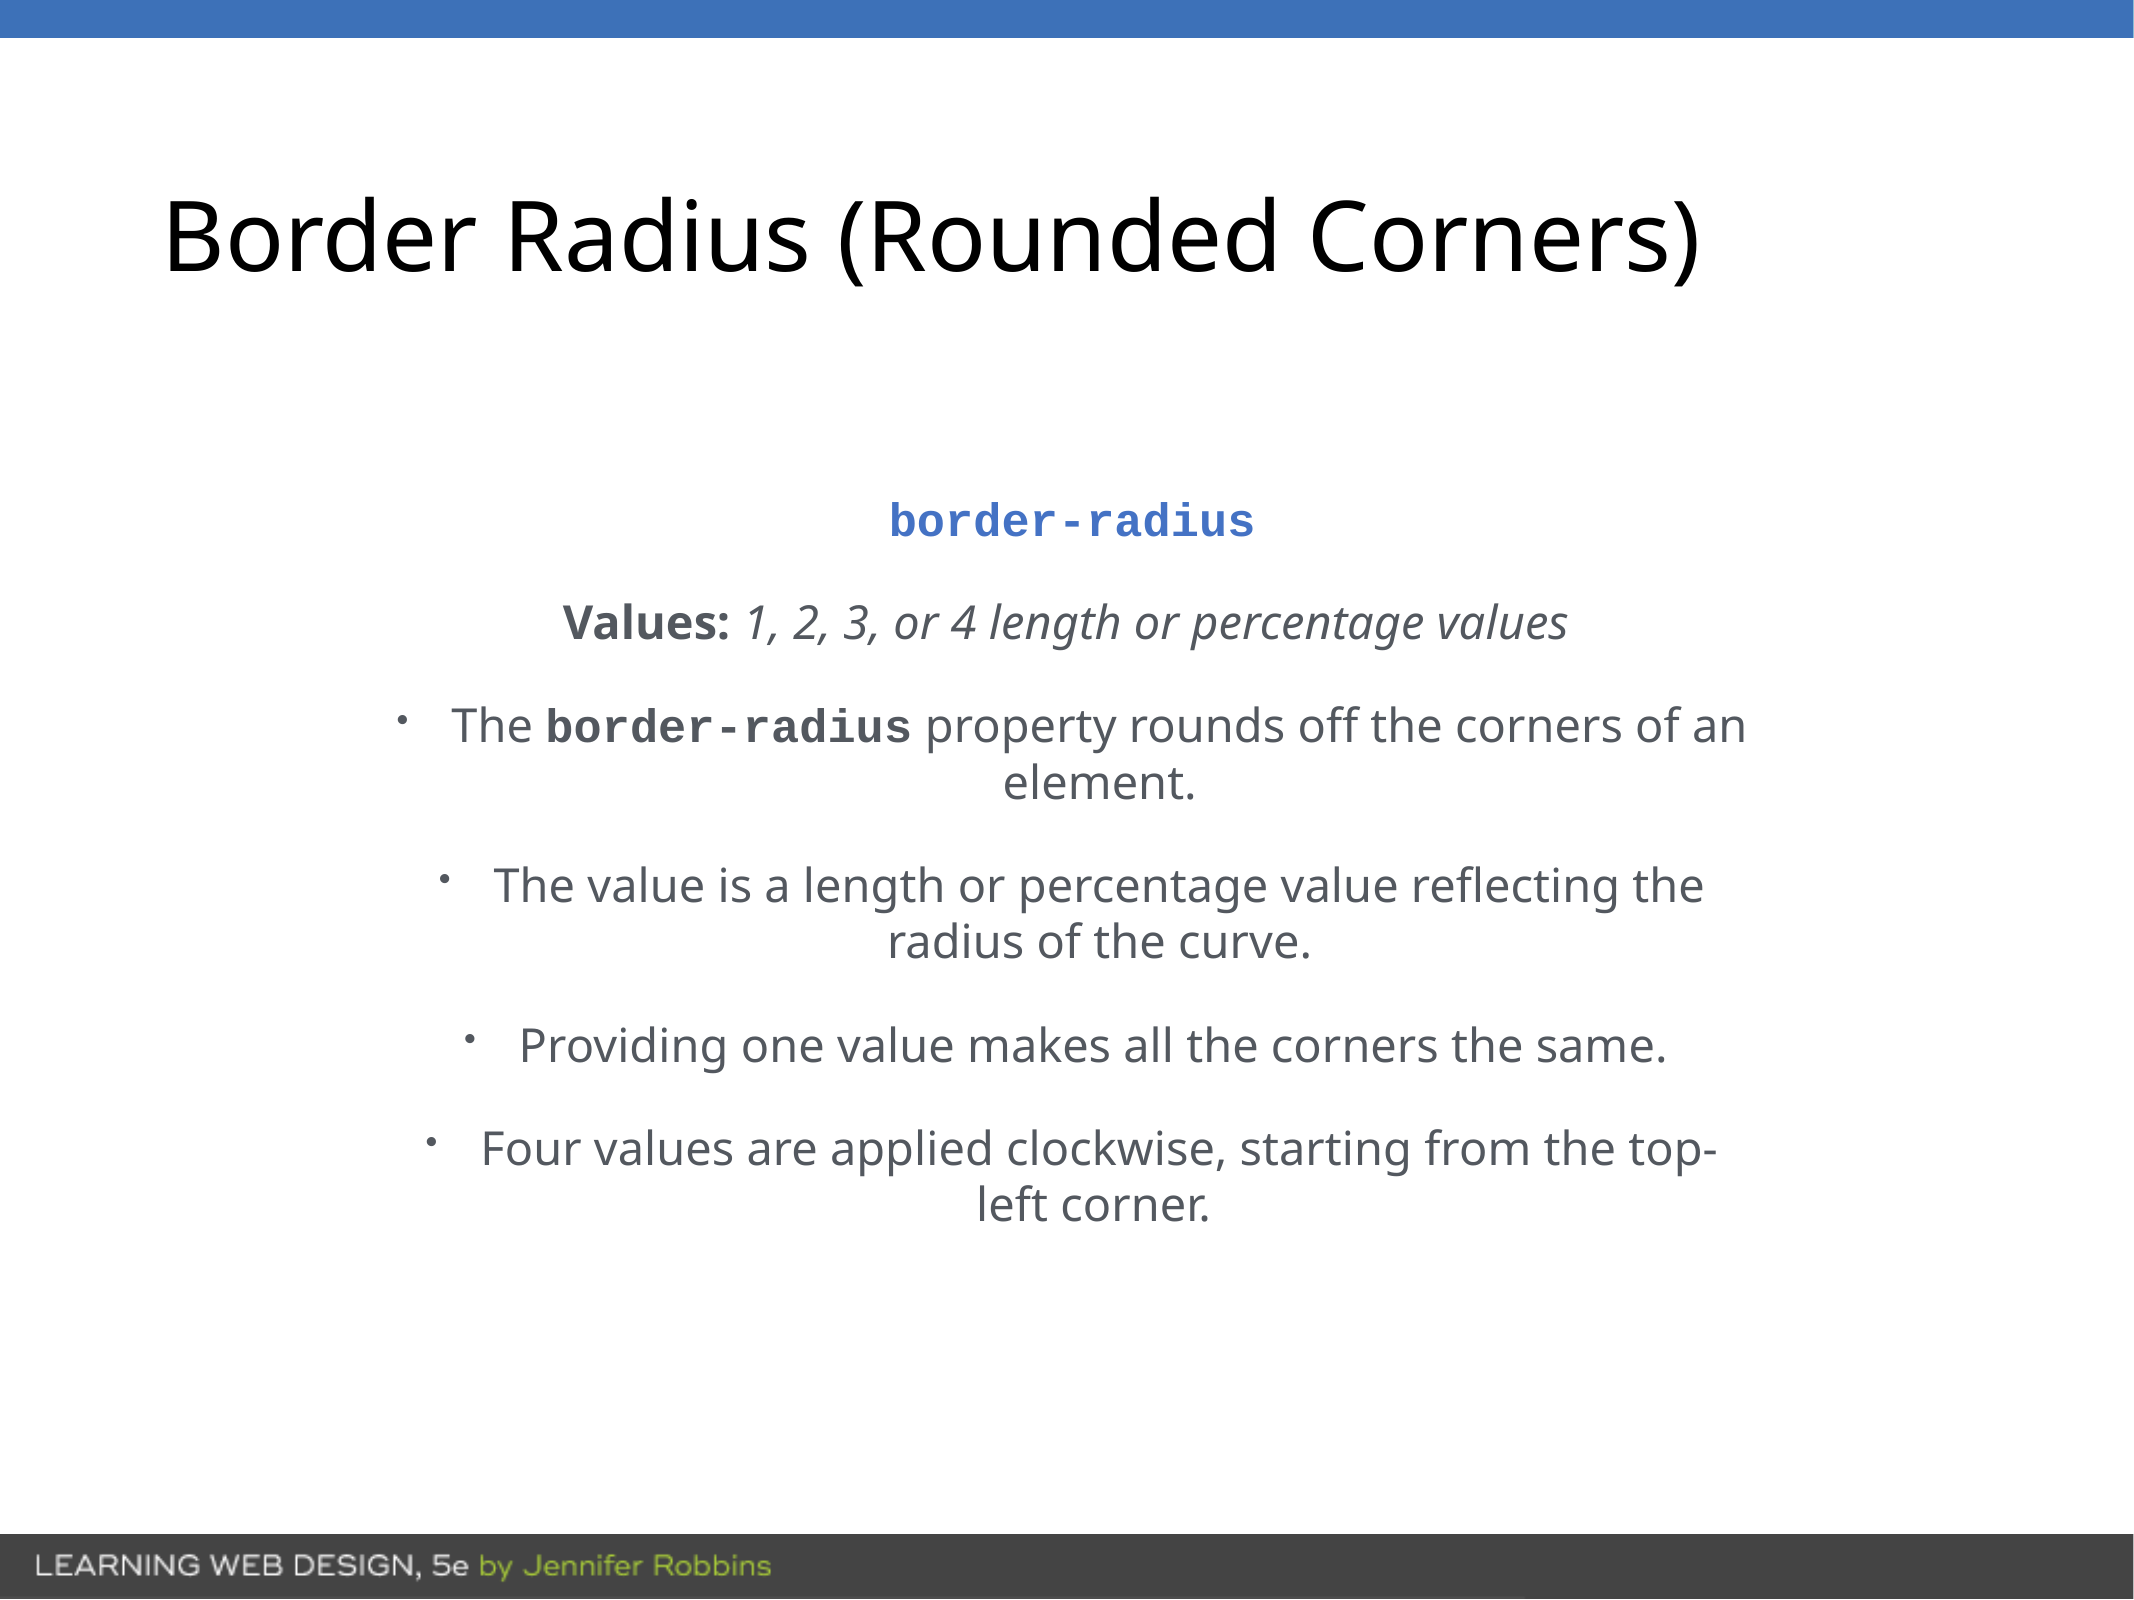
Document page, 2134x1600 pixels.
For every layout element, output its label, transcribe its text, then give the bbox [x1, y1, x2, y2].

picture [0, 1534, 2134, 1599]
title Border Radius (Rounded Corners) [146, 85, 1987, 395]
text_box border-radius Values: 1, 2, 3, or 4 length or percentage values The border-radius property rounds off the corners of an element. The value is a length or percentage value reflecting the radius of the curve. Providing one value makes all the corners the same. Four values are applied clockwise, starting from the top-left corner. [389, 482, 1756, 1308]
